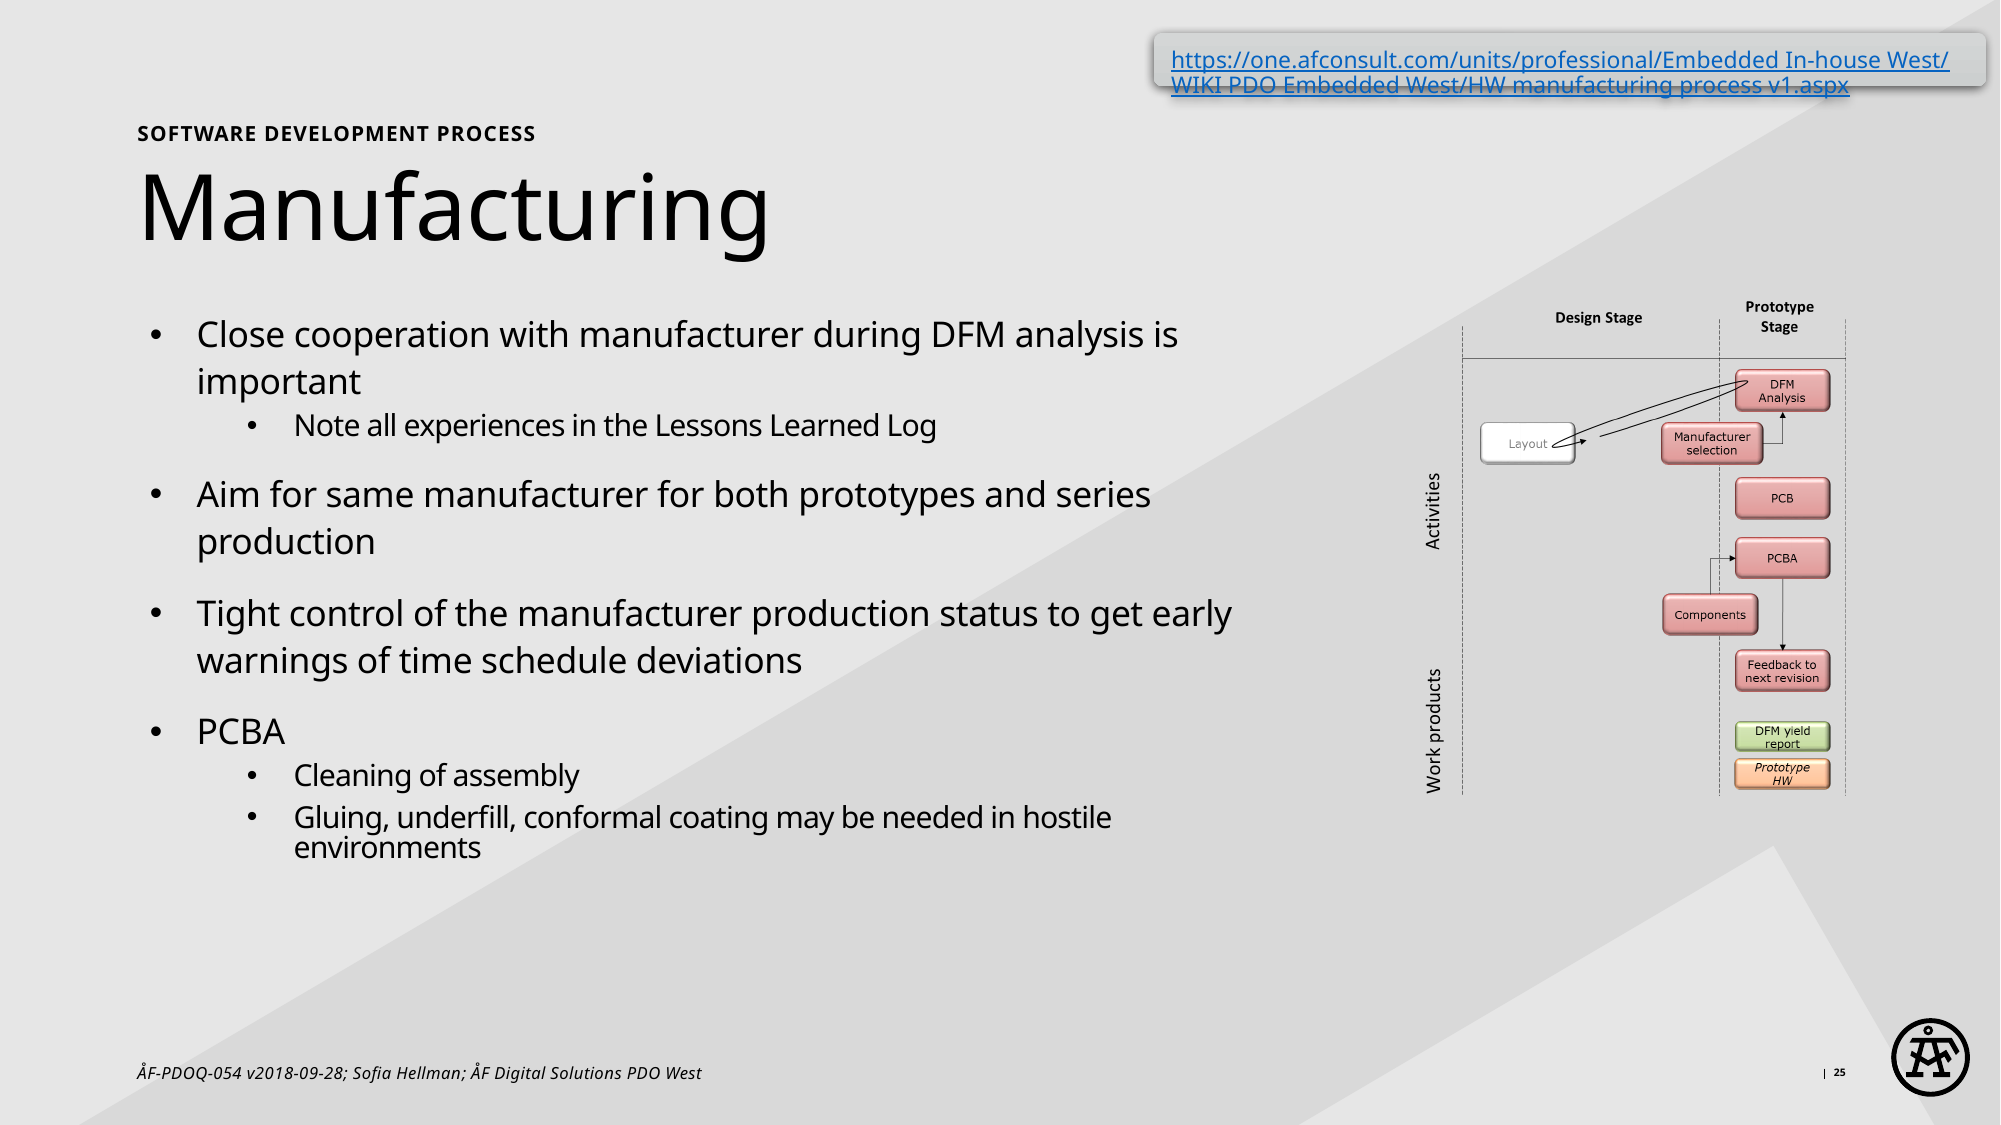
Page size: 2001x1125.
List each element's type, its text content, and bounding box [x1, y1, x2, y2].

list Close cooperation with manufacturer during DFM analysis is important Note all experiences in the Lessons Learned Log Aim for same manufacturer for both prototypes and series production Tight control of the manufacturer production status to get early warnings of time schedule deviations PCBA Cleaning of assembly Gluing, underfill, conformal coating may be needed in hostile environments [137, 308, 1288, 954]
title Manufacturing [137, 157, 1925, 309]
list Software Development Process [137, 73, 1000, 146]
text_box https://one.afconsult.com/units/professional/Embedded In-house West/WIKI PDO Embedded West/HW manufacturing process v1.aspx [1153, 32, 1987, 87]
slide_number 25 [1814, 1057, 1846, 1089]
picture [1412, 291, 1846, 806]
footer ÅF-PDOQ-054 v2018-09-28; Sofia Hellman; ÅF Digital Solutions PDO West [137, 1057, 1814, 1089]
